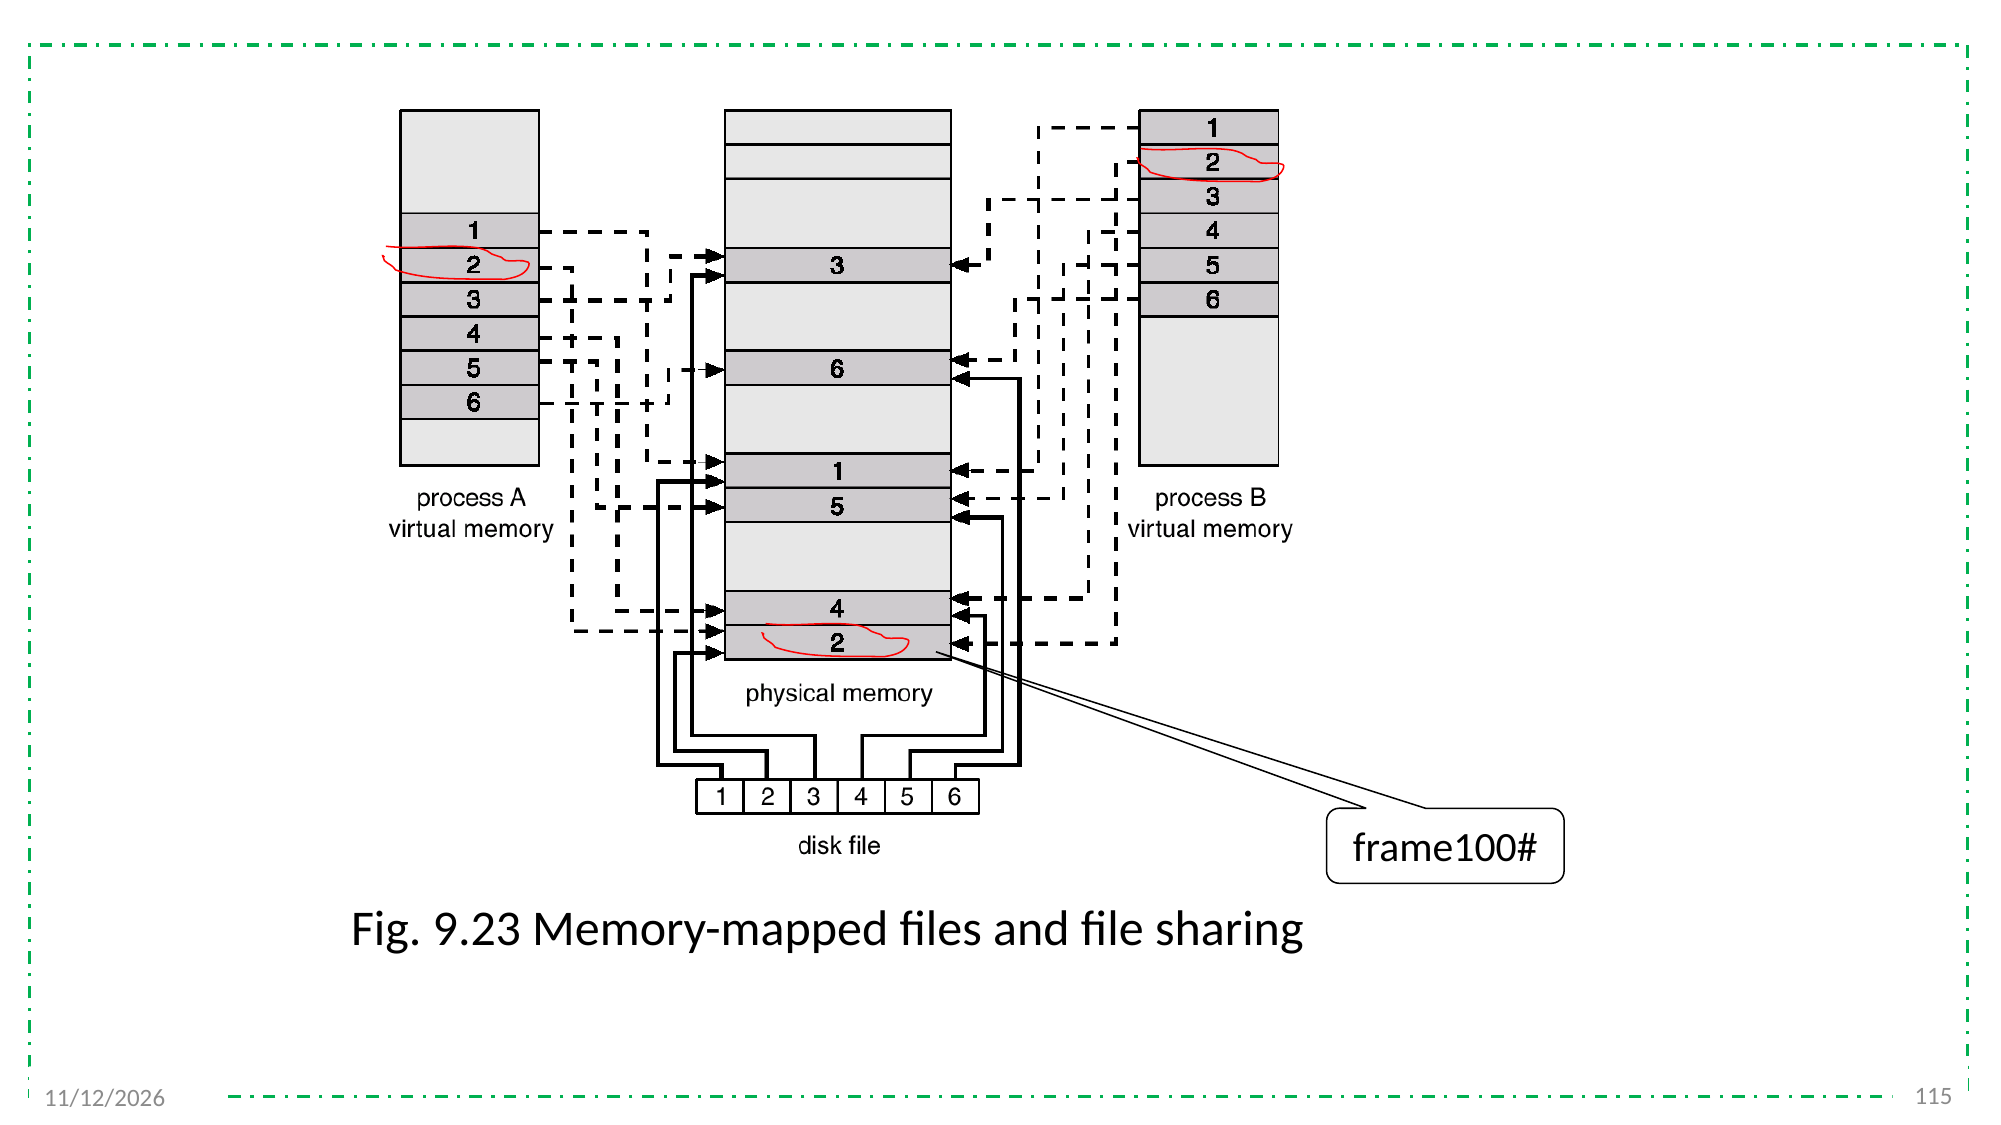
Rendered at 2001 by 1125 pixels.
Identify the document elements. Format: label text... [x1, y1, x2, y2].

text_box frame100# [1305, 769, 1565, 884]
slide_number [29, 1066, 227, 1125]
text_box Fig. 9.23 Memory-mapped files and file sharing [326, 888, 1352, 963]
slide_number 115 [1892, 1065, 1968, 1125]
picture [373, 95, 1305, 866]
